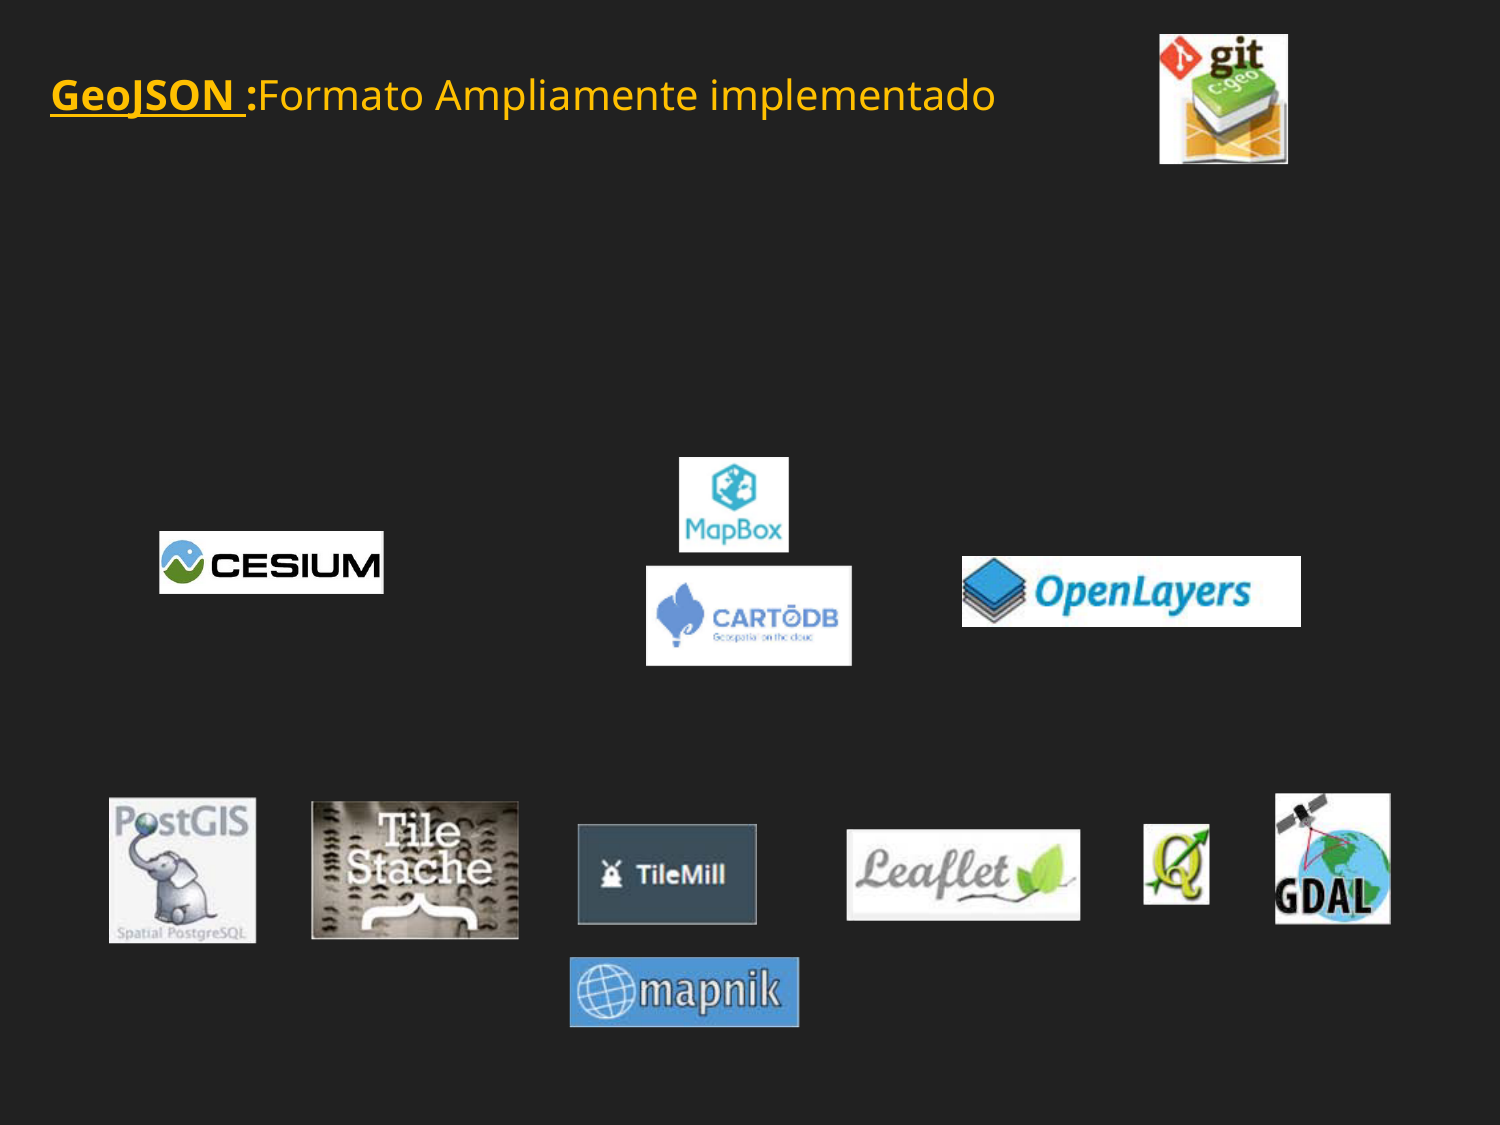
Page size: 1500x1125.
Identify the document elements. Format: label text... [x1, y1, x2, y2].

text_box GeoJSON :Formato Ampliamente implementado [35, 61, 108, 127]
picture [108, 33, 1392, 1029]
